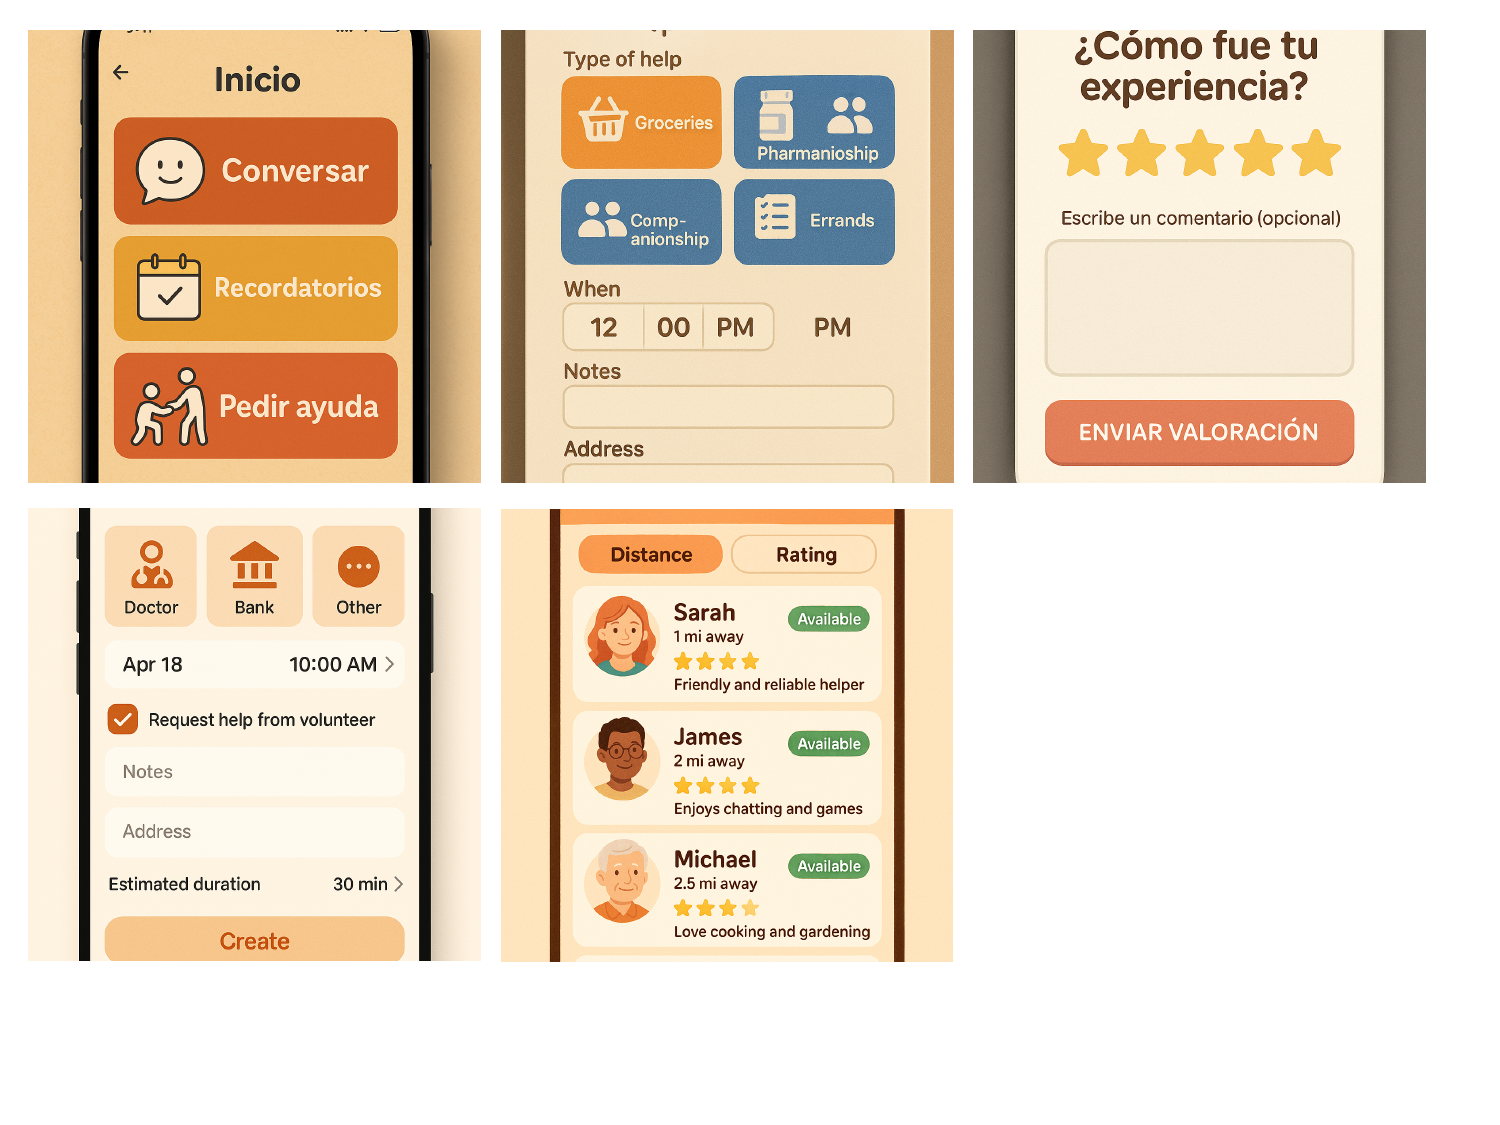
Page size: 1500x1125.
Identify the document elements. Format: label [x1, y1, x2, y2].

picture [500, 509, 954, 962]
picture [500, 30, 954, 483]
picture [28, 508, 481, 961]
picture [972, 30, 1426, 483]
picture [28, 30, 482, 483]
